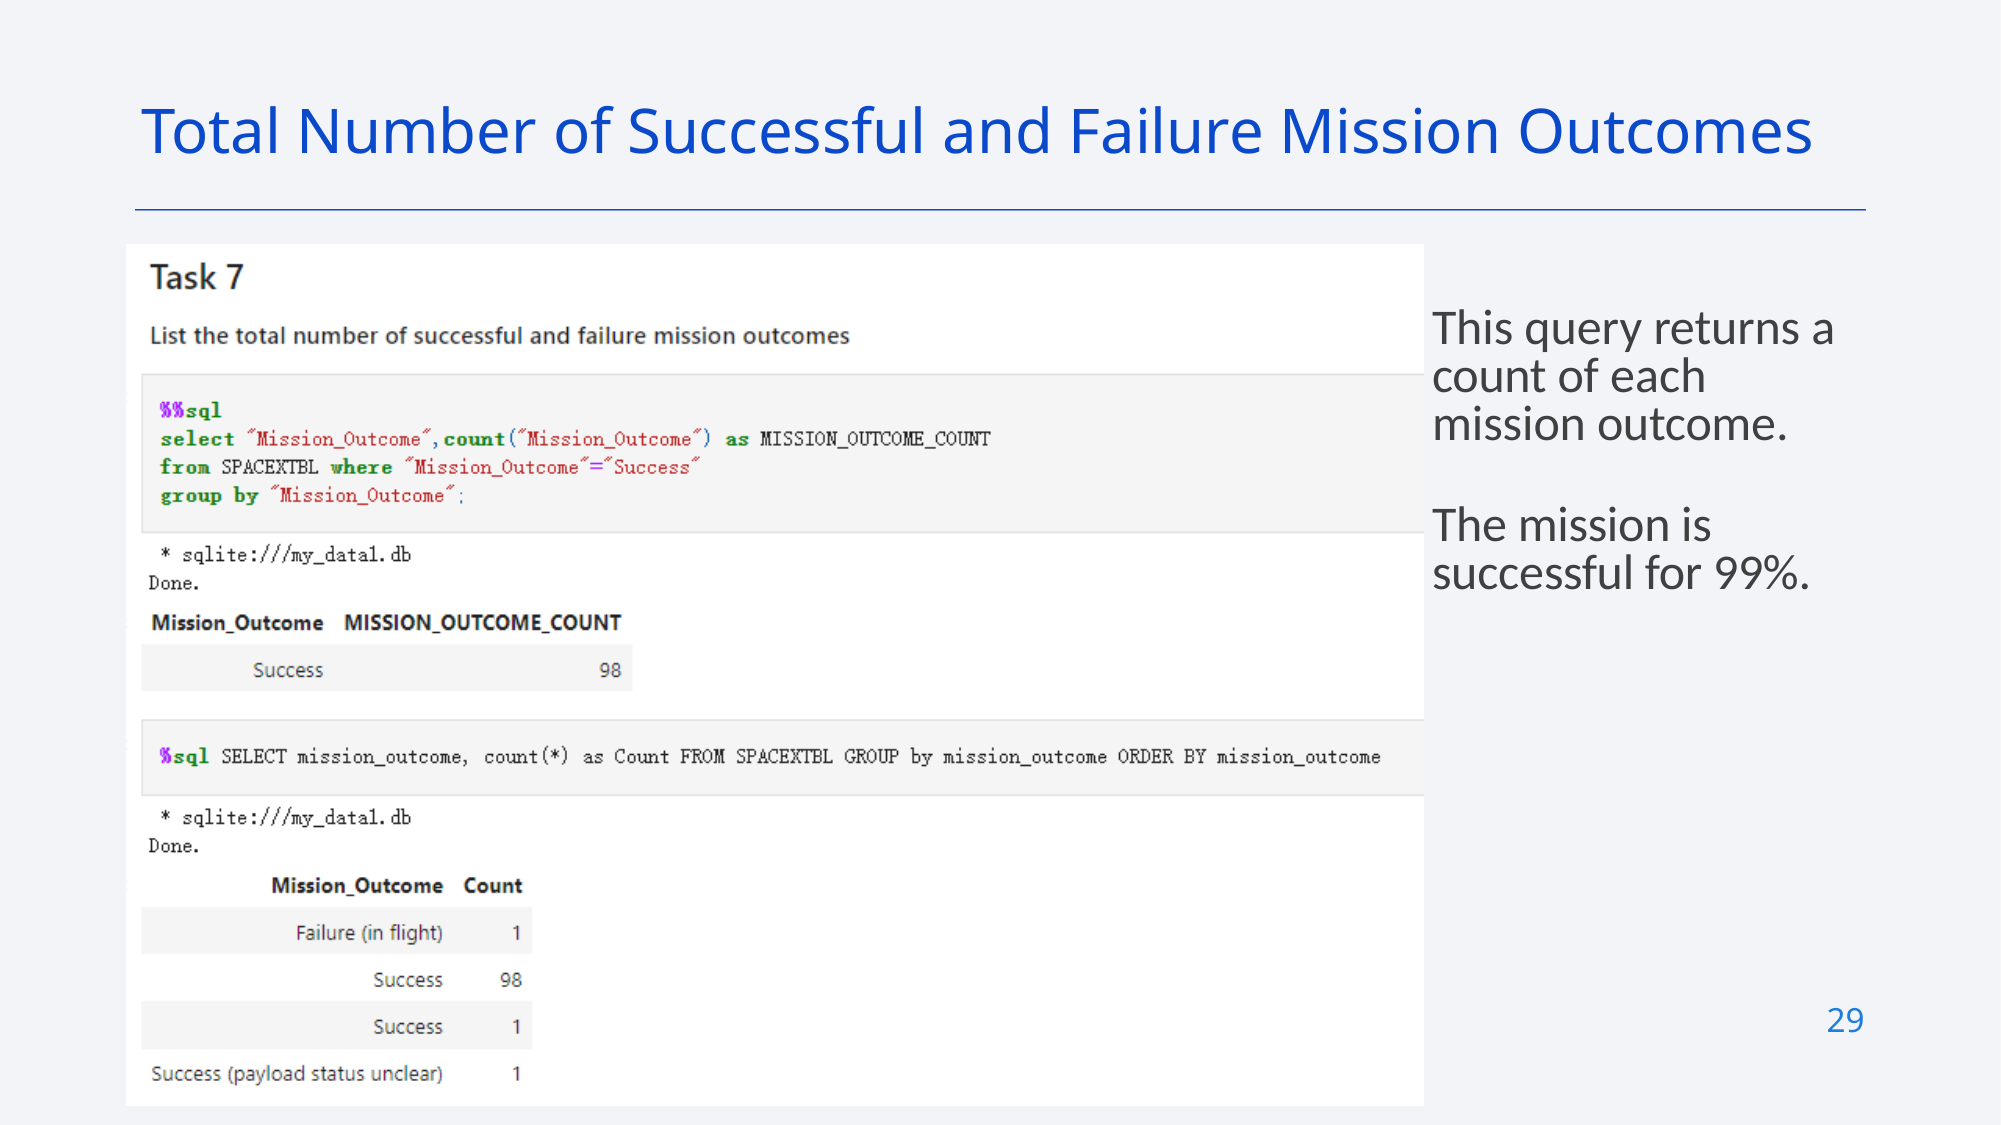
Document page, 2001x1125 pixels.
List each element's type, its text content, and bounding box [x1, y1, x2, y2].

list This query returns a count of each mission outcome. The mission is successful for 99%. [1424, 299, 1866, 1014]
slide_number 29 [1429, 988, 1880, 1055]
text_box Total Number of Successful and Failure Mission Outcomes [126, 88, 1852, 179]
picture [0, 0, 2001, 1125]
